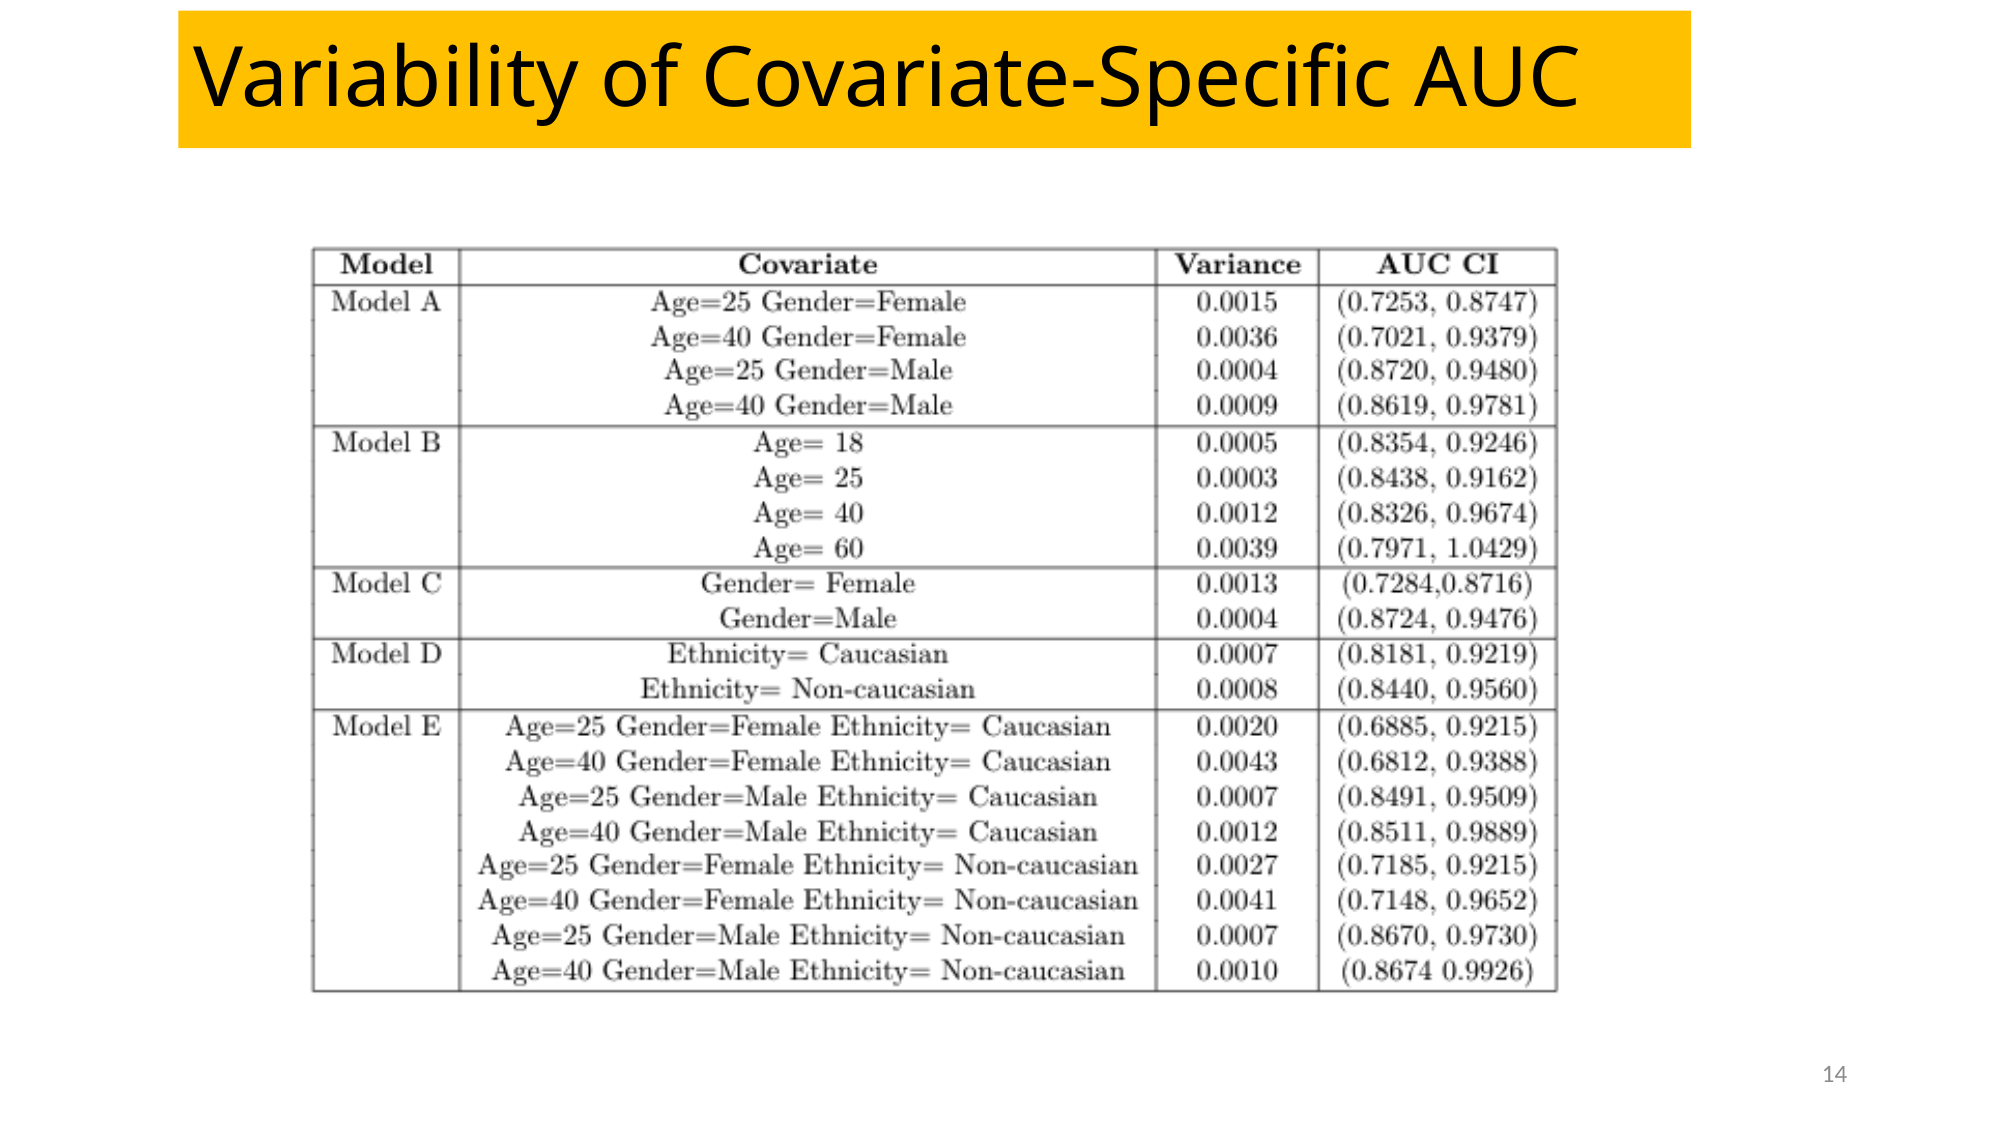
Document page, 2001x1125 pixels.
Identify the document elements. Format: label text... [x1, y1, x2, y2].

slide_number 14 [1412, 1042, 1863, 1103]
picture [303, 239, 1565, 1001]
text_box Variability of Covariate-Specific AUC [178, 10, 1692, 149]
